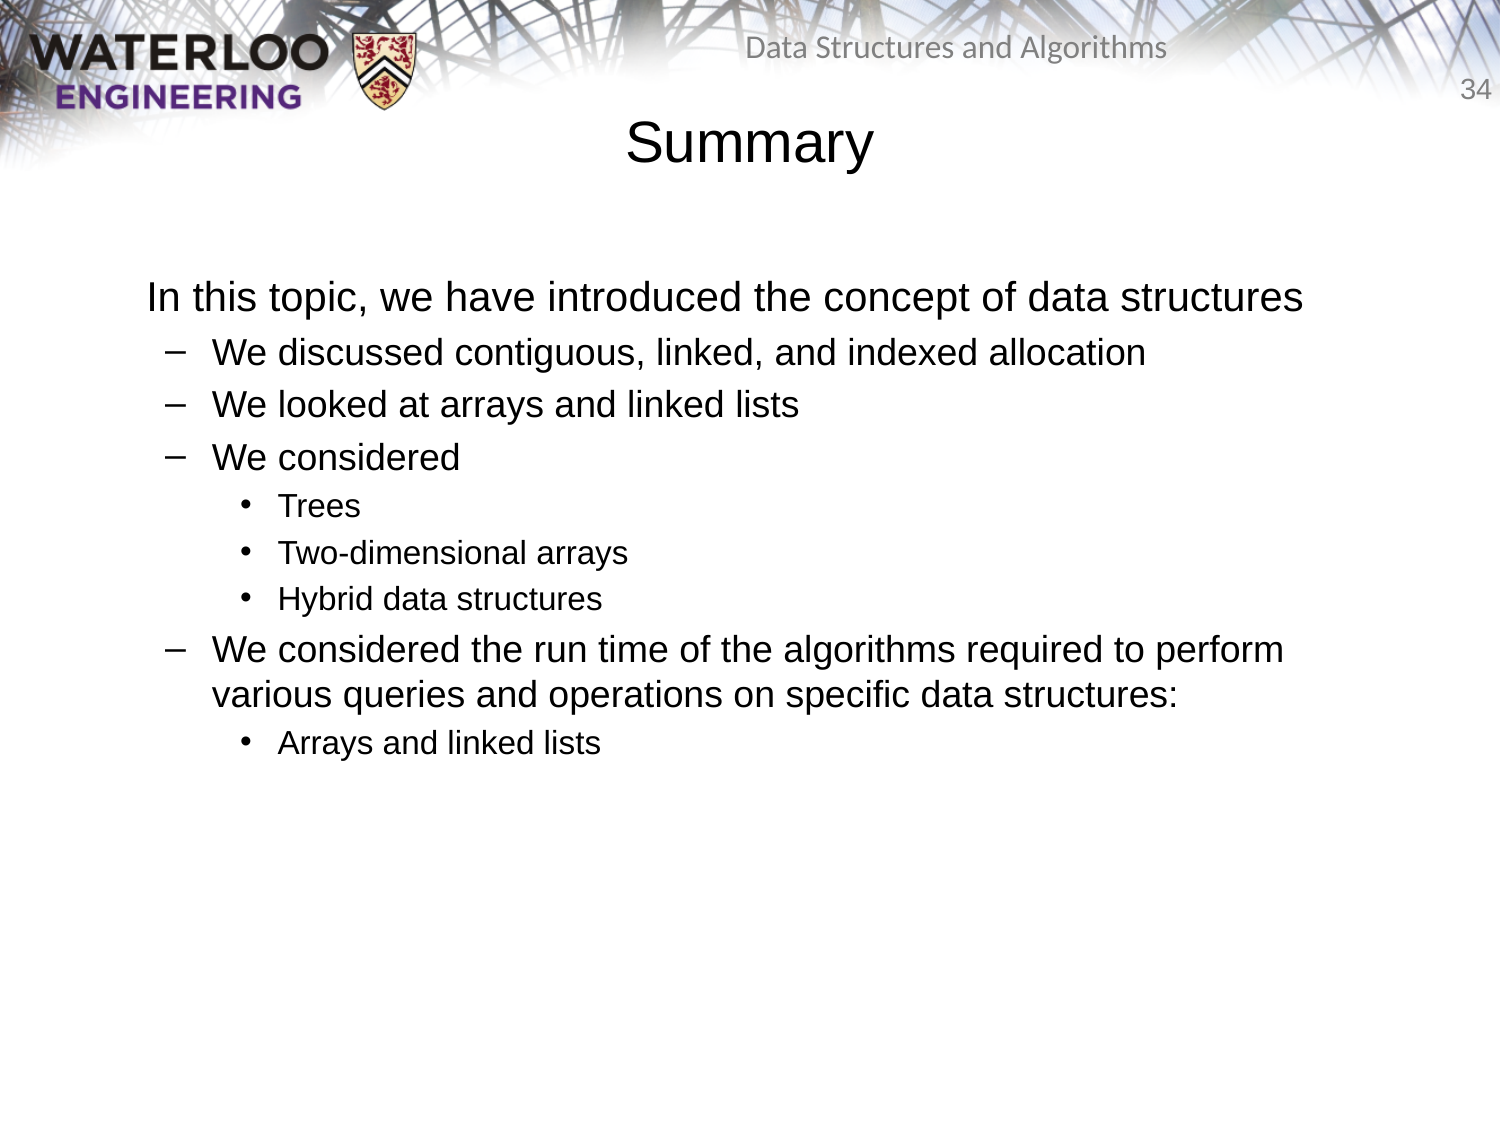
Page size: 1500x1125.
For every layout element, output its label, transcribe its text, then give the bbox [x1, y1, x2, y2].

title Summary [74, 44, 1426, 233]
list In this topic, we have introduced the concept of data structures We discussed contiguous, linked, and indexed allocation We looked at arrays and linked lists We considered Trees Two-dimensional arrays Hybrid data structures We considered the run time of the algorithms required to perform various queries and operations on specific data structures: Arrays and linked lists [74, 262, 1426, 1006]
picture [0, 0, 1500, 1125]
